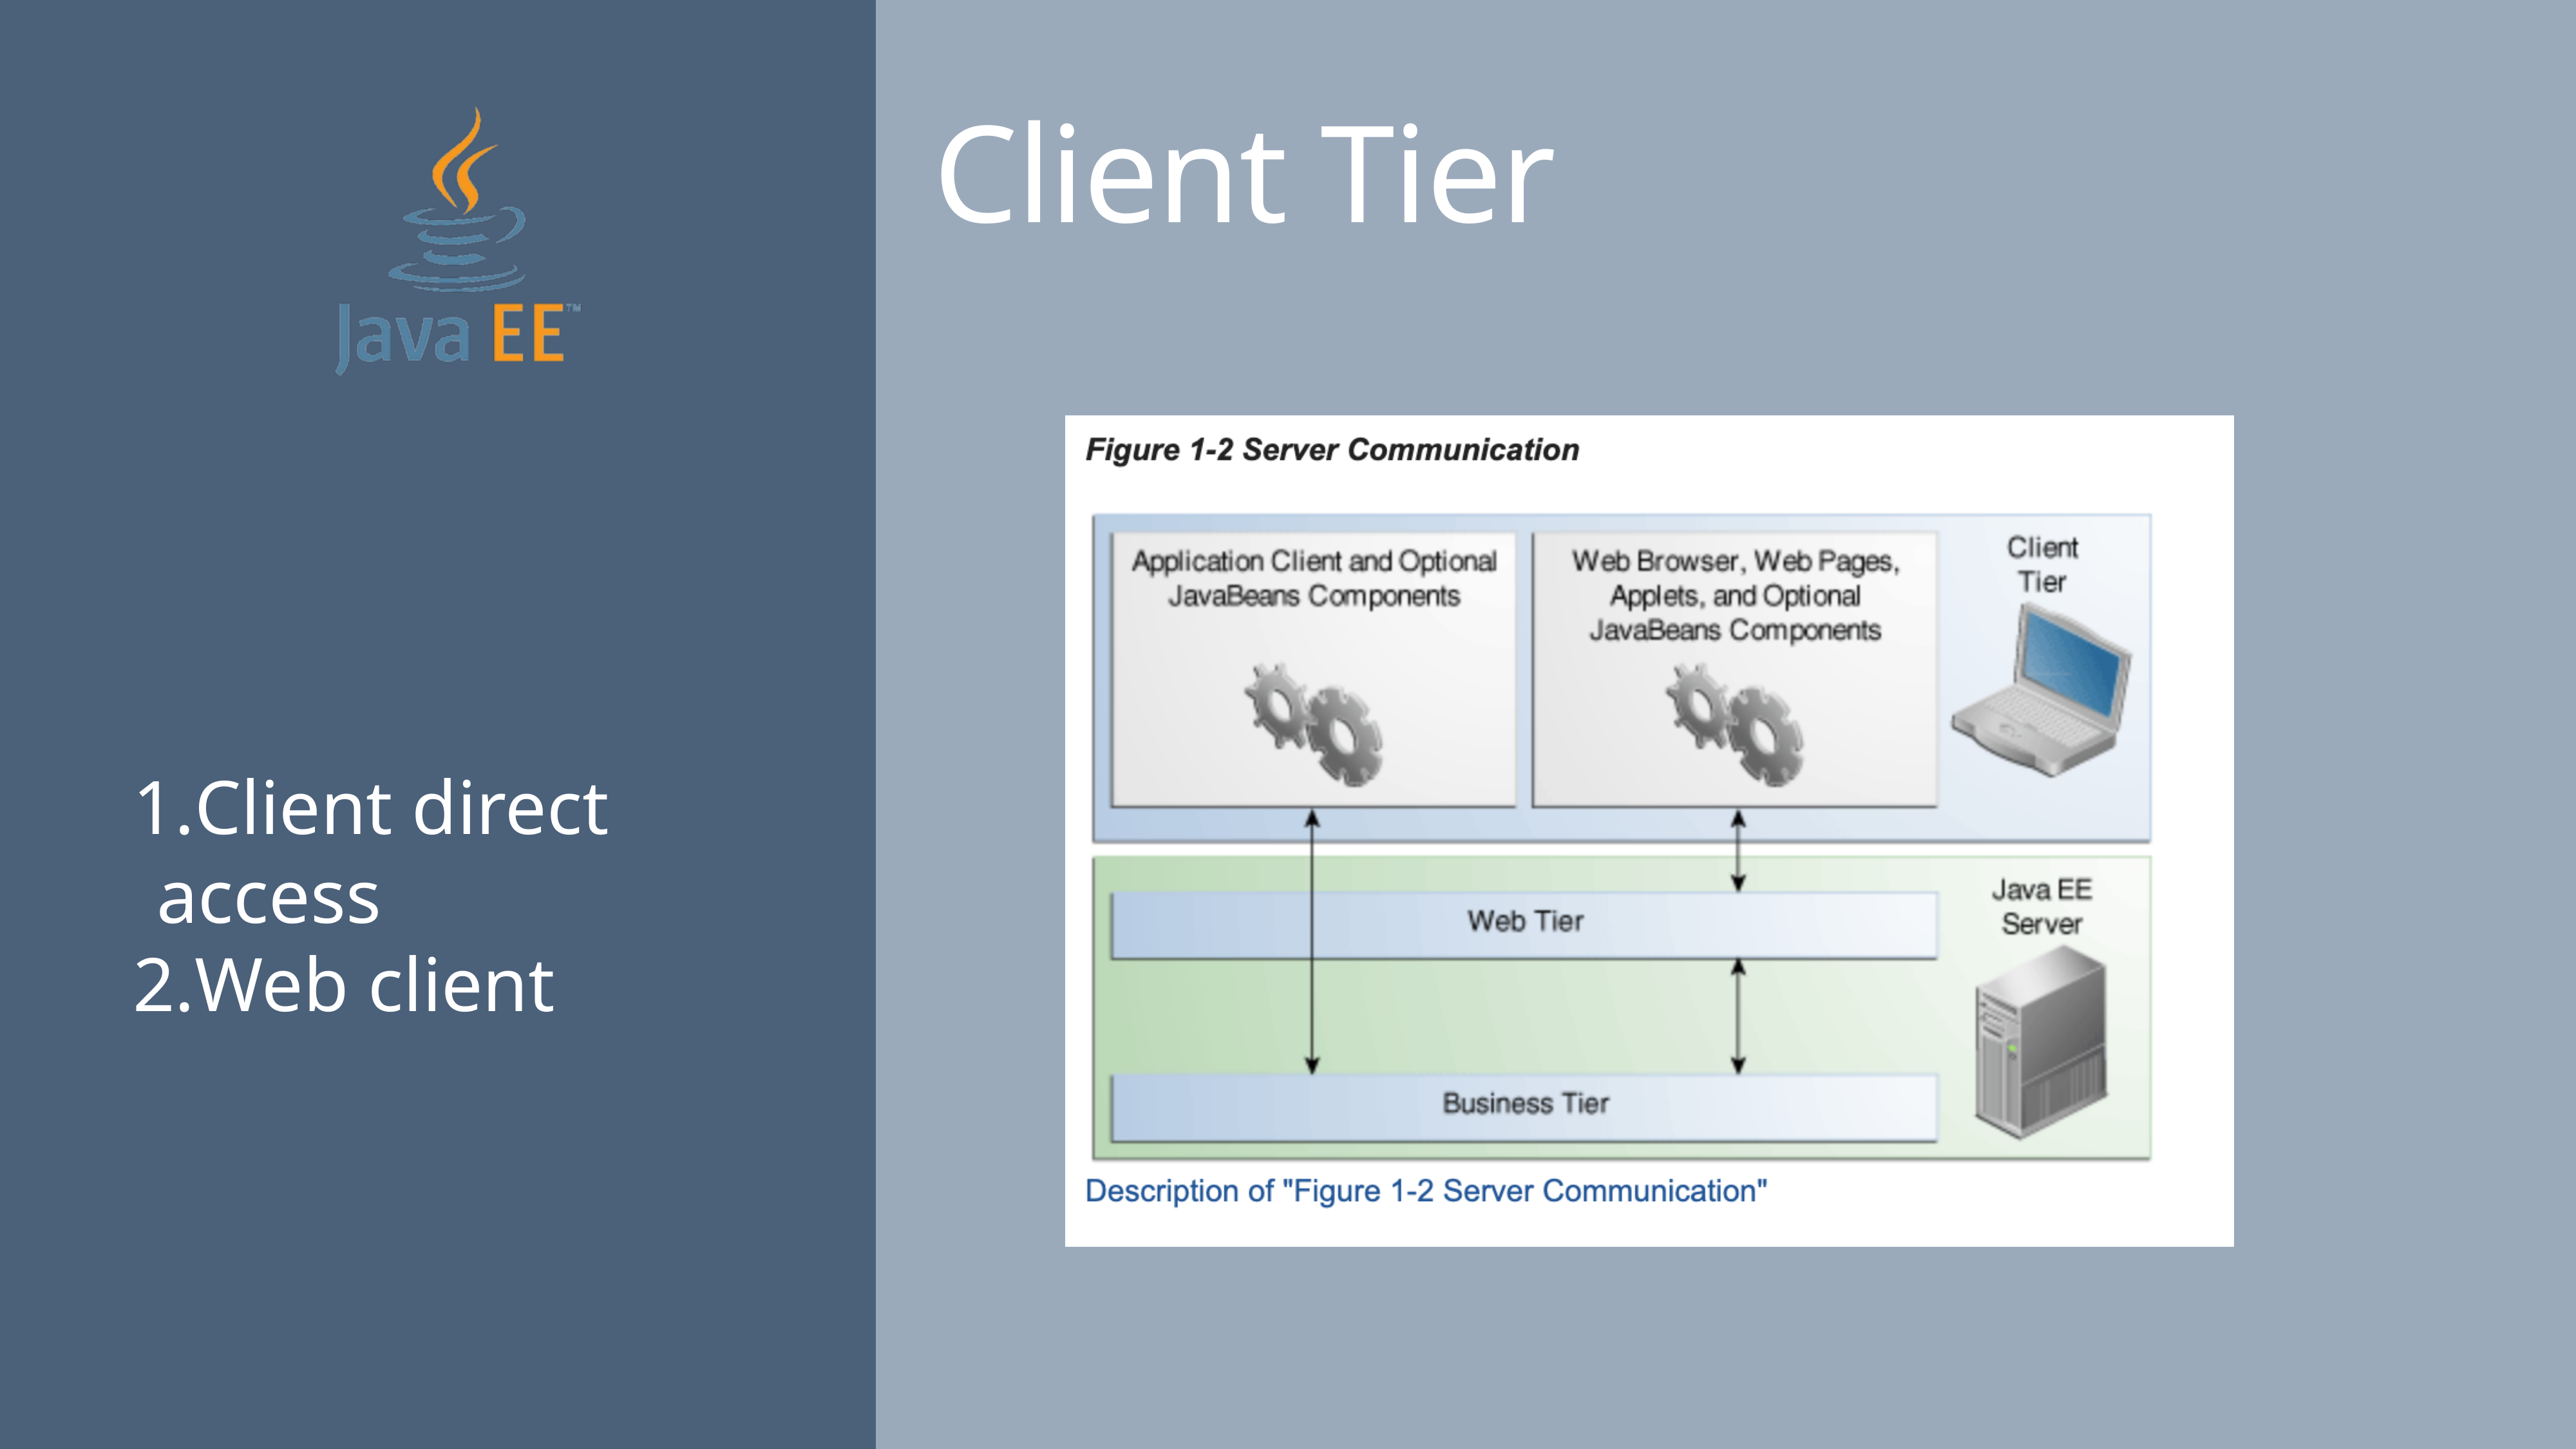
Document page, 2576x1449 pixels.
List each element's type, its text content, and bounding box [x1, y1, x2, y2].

text_box Client Tier [928, 101, 2503, 257]
list Client direct access Web client [127, 755, 858, 1325]
picture [323, 107, 592, 376]
picture [1065, 415, 2234, 1247]
